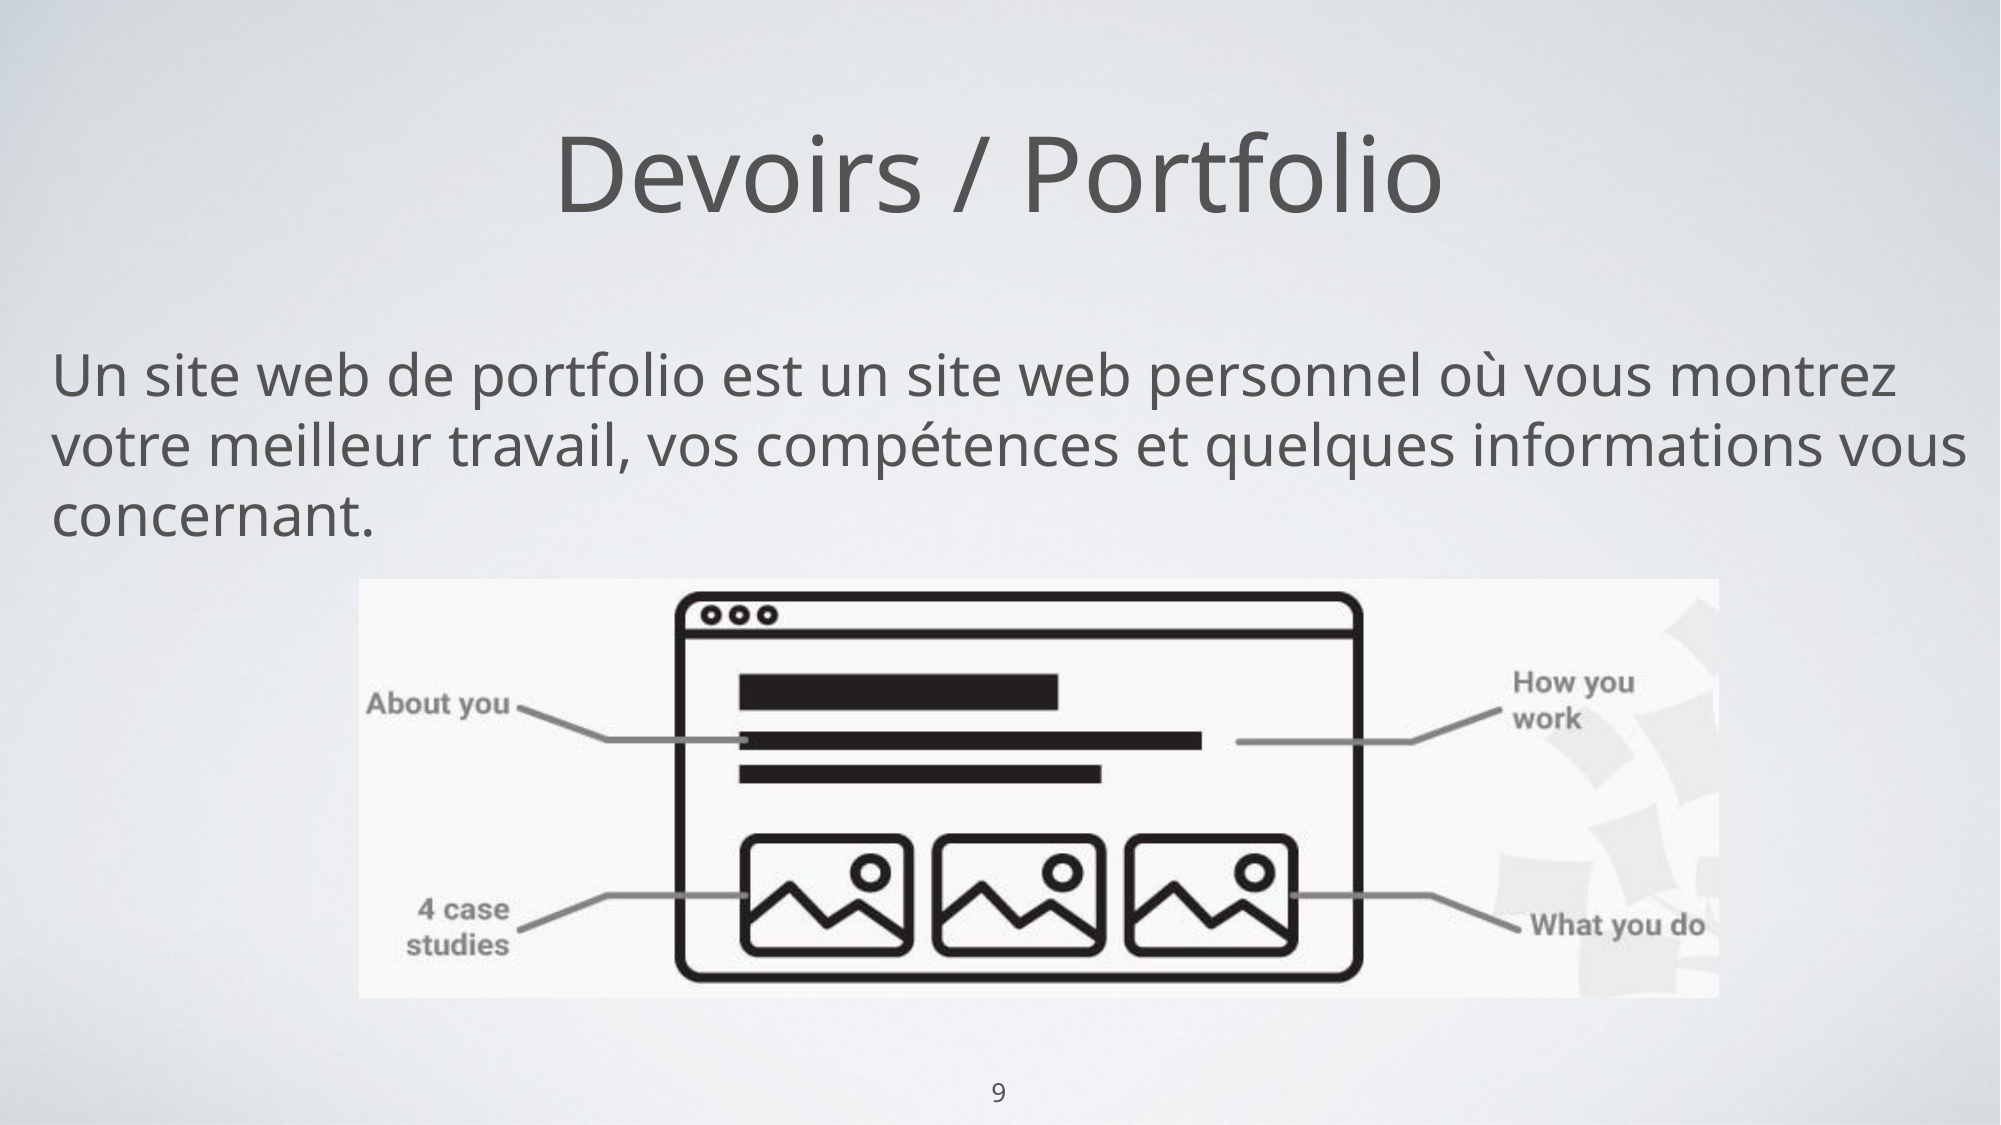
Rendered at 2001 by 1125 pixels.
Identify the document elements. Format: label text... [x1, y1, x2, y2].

slide_number 9 [972, 1067, 1026, 1112]
picture [0, 0, 2001, 1125]
title Devoirs / Portfolio [54, 28, 1946, 312]
text_box Un site web de portfolio est un site web personnel où vous montrez votre meilleur travail, vos compétences et quelques informations vous concernant. [36, 330, 2000, 556]
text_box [358, 579, 1720, 998]
